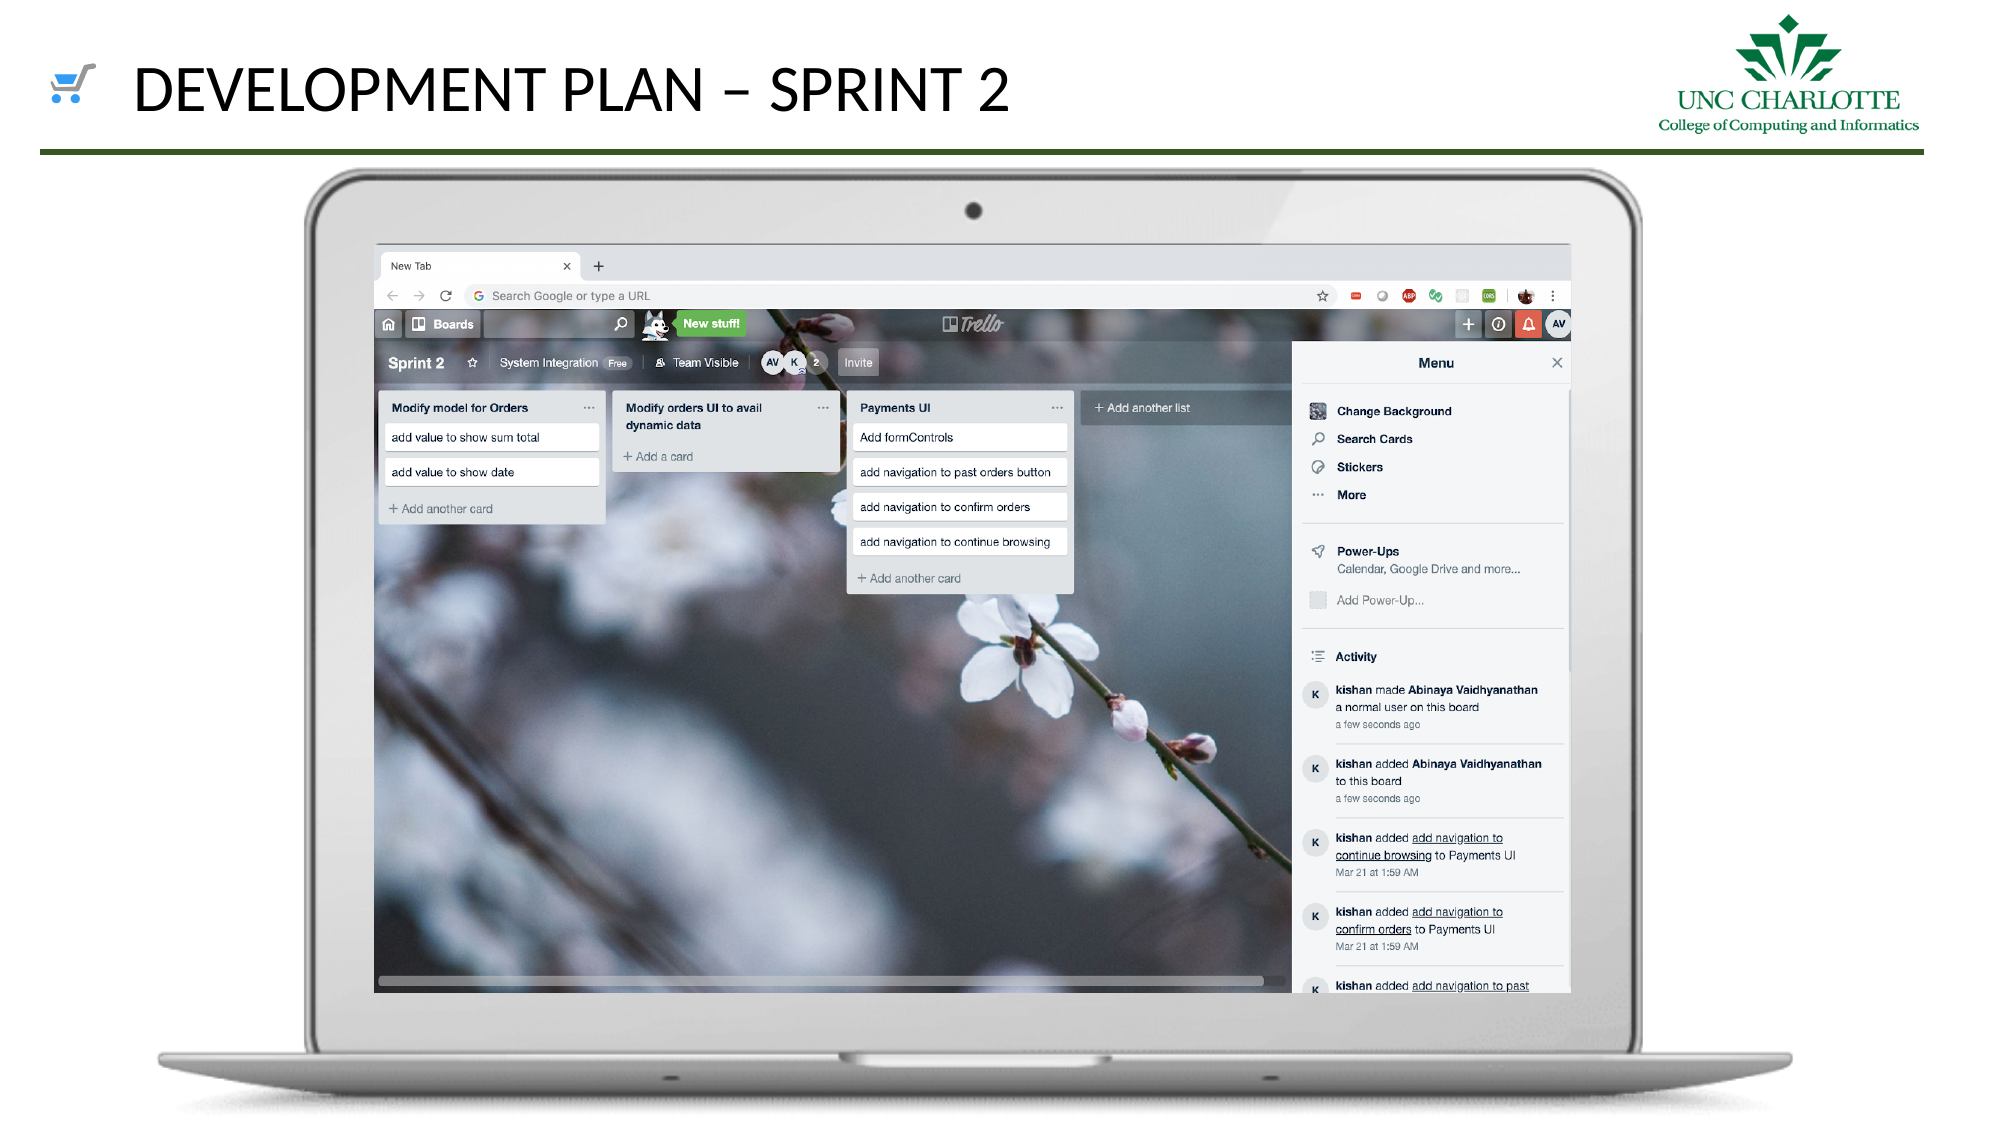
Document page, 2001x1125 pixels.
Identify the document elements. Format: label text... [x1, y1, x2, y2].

picture [51, 166, 1897, 1125]
picture [43, 61, 99, 109]
picture [1656, 0, 1920, 148]
text_box DEVELOPMENT PLAN – SPRINT 2 [28, 37, 1386, 133]
